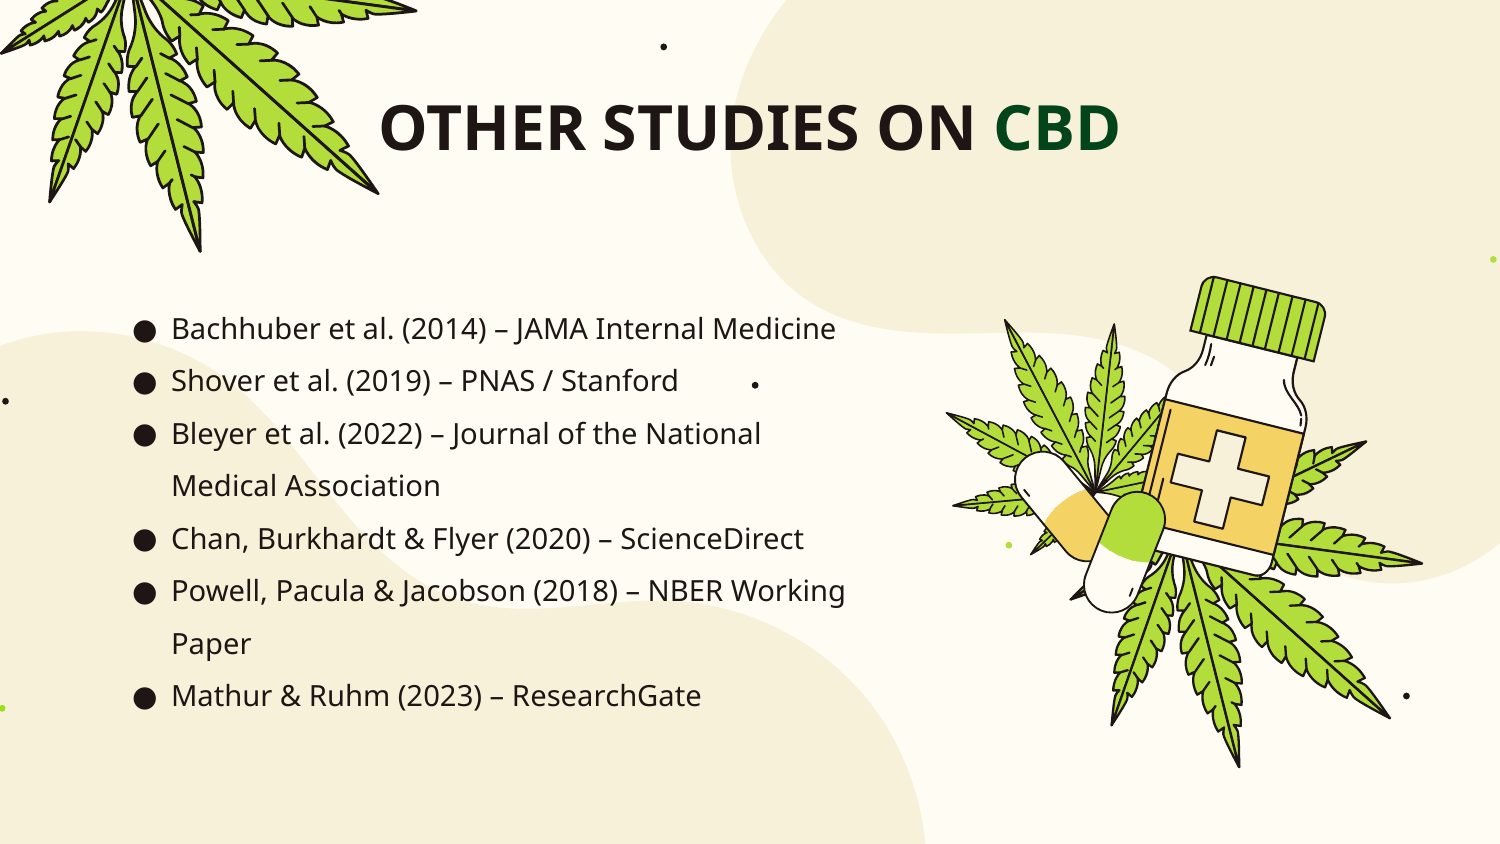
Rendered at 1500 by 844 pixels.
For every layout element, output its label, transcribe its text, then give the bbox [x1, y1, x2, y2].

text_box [939, 270, 1446, 797]
list Bachhuber et al. (2014) – JAMA Internal Medicine Shover et al. (2019) – PNAS / Stanford Bleyer et al. (2022) – Journal of the National Medical Association Chan, Burkhardt & Flyer (2020) – ScienceDirect Powell, Pacula & Jacobson (2018) – NBER Working Paper Mathur & Ruhm (2023) – ResearchGate [116, 301, 886, 704]
title OTHER STUDIES ON CBD [116, 72, 1383, 167]
